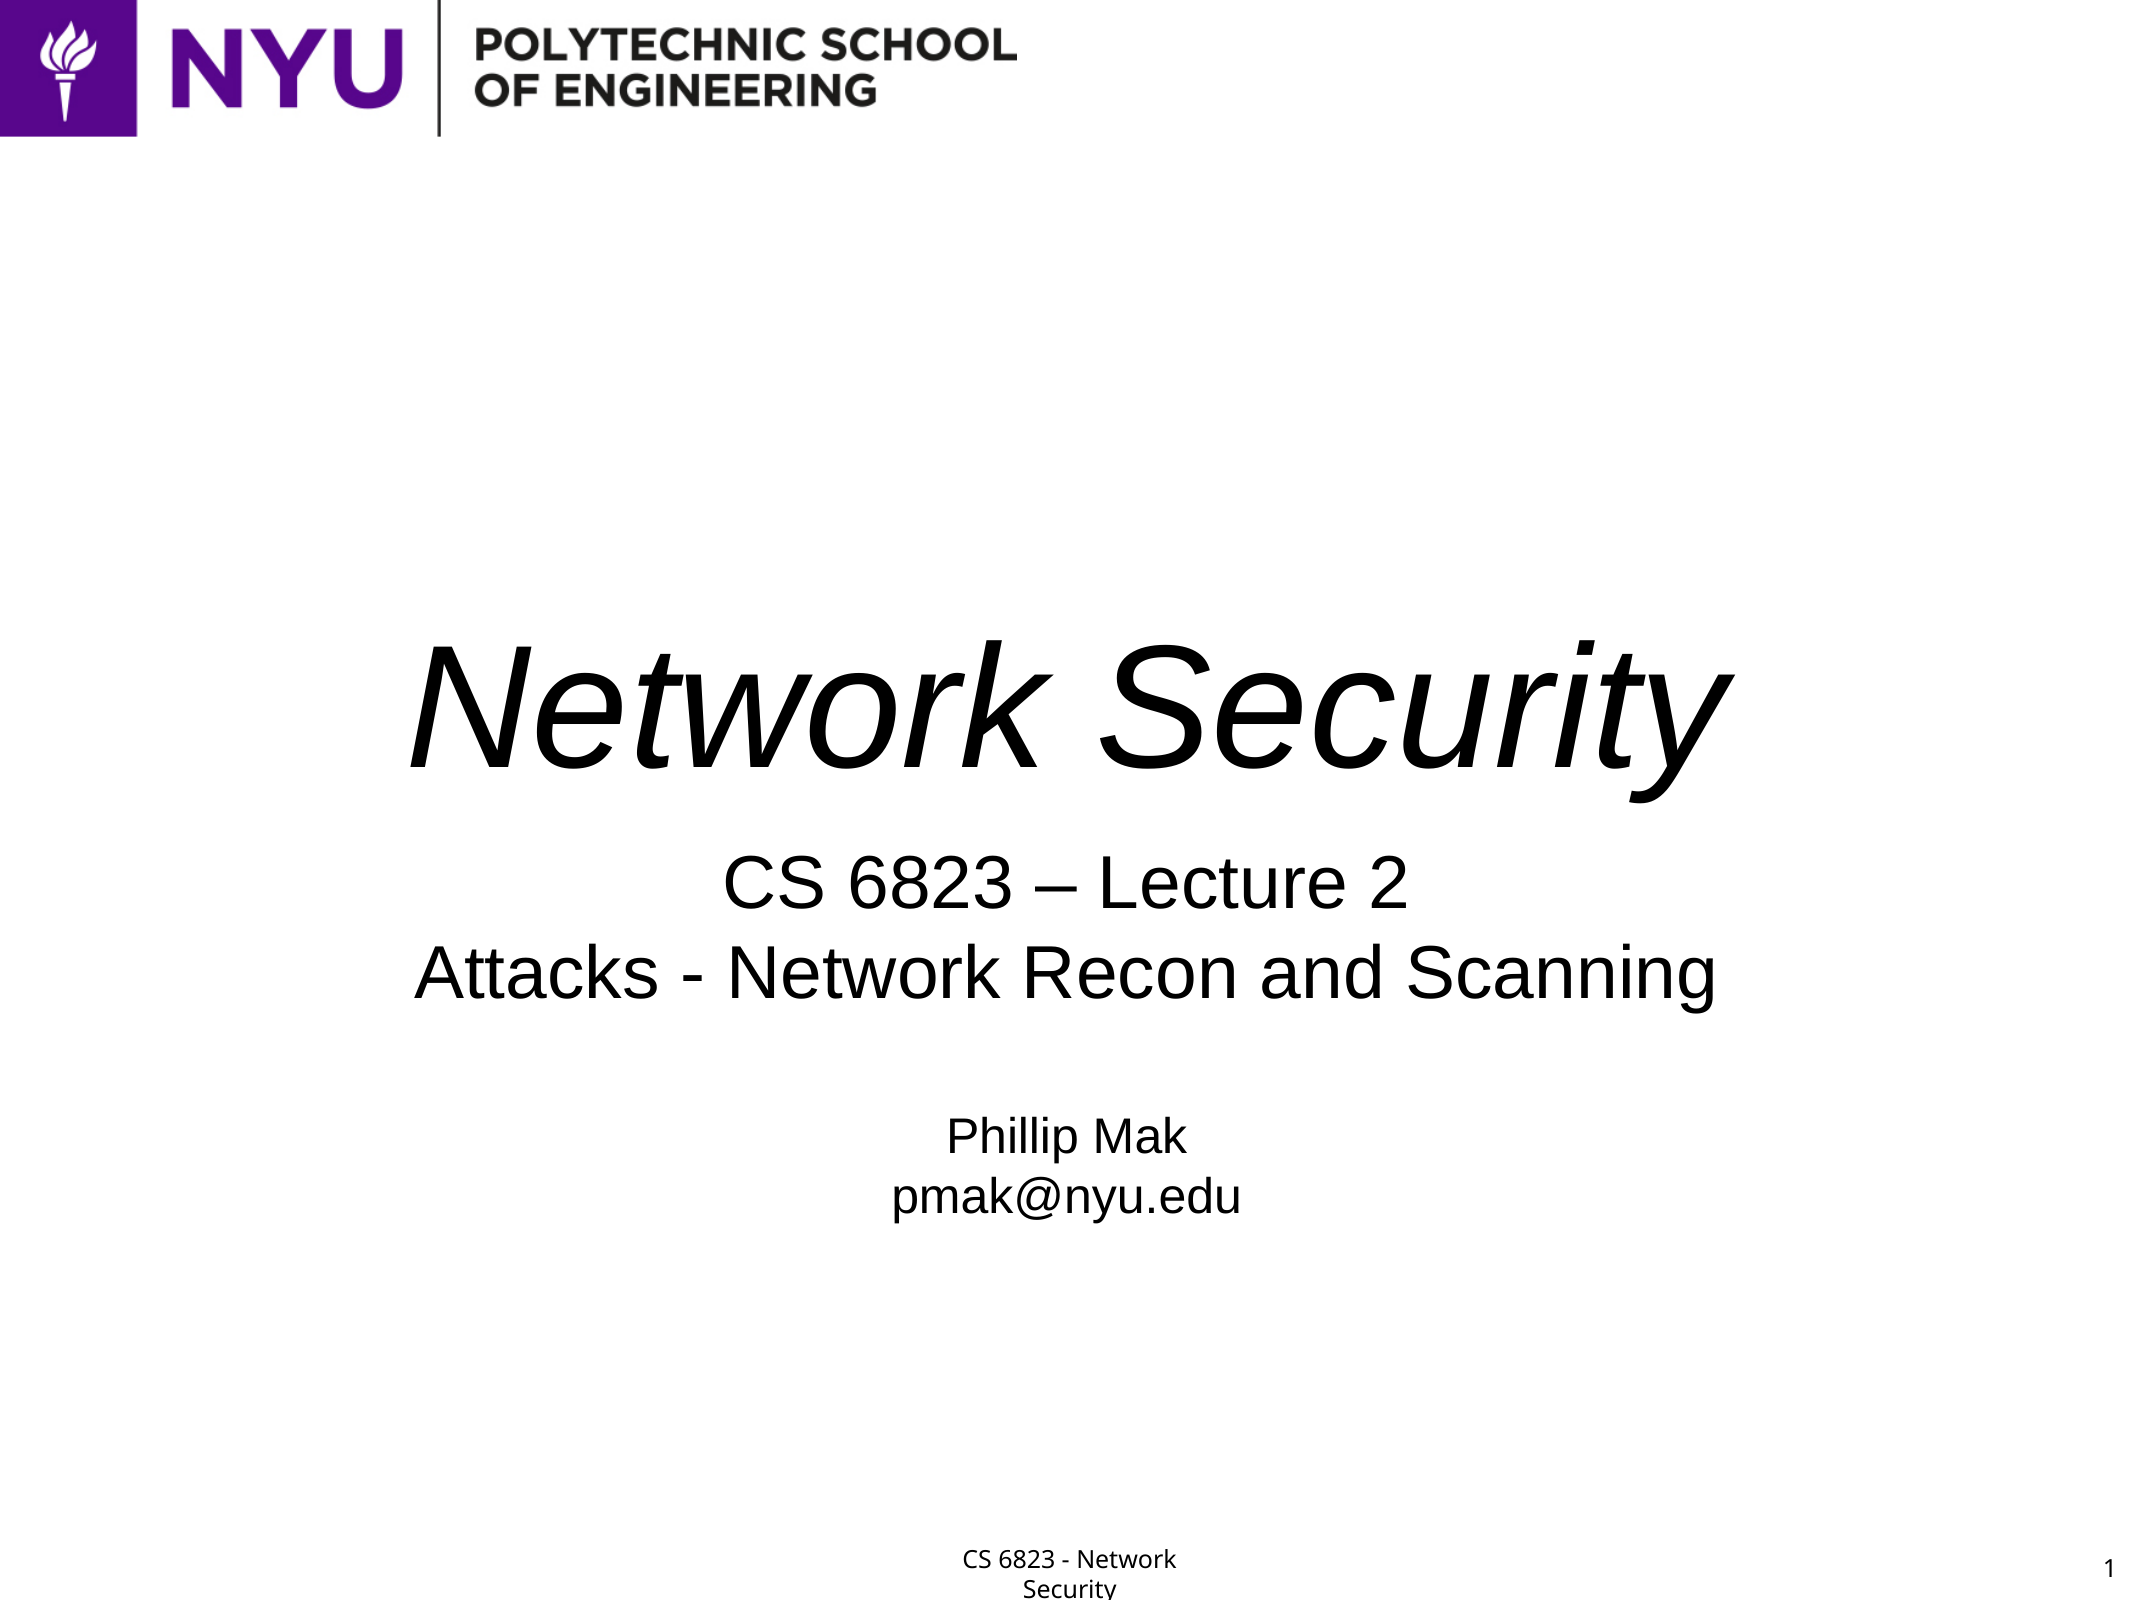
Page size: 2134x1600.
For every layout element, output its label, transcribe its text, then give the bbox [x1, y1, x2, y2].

list CS 6823 – Lecture 2 Attacks - Network Recon and Scanning Phillip Mak pmak@nyu.edu [207, 824, 1926, 1600]
picture [0, 0, 207, 138]
title Network Security [207, 0, 1926, 811]
text_box 1 [2096, 1552, 2124, 1583]
